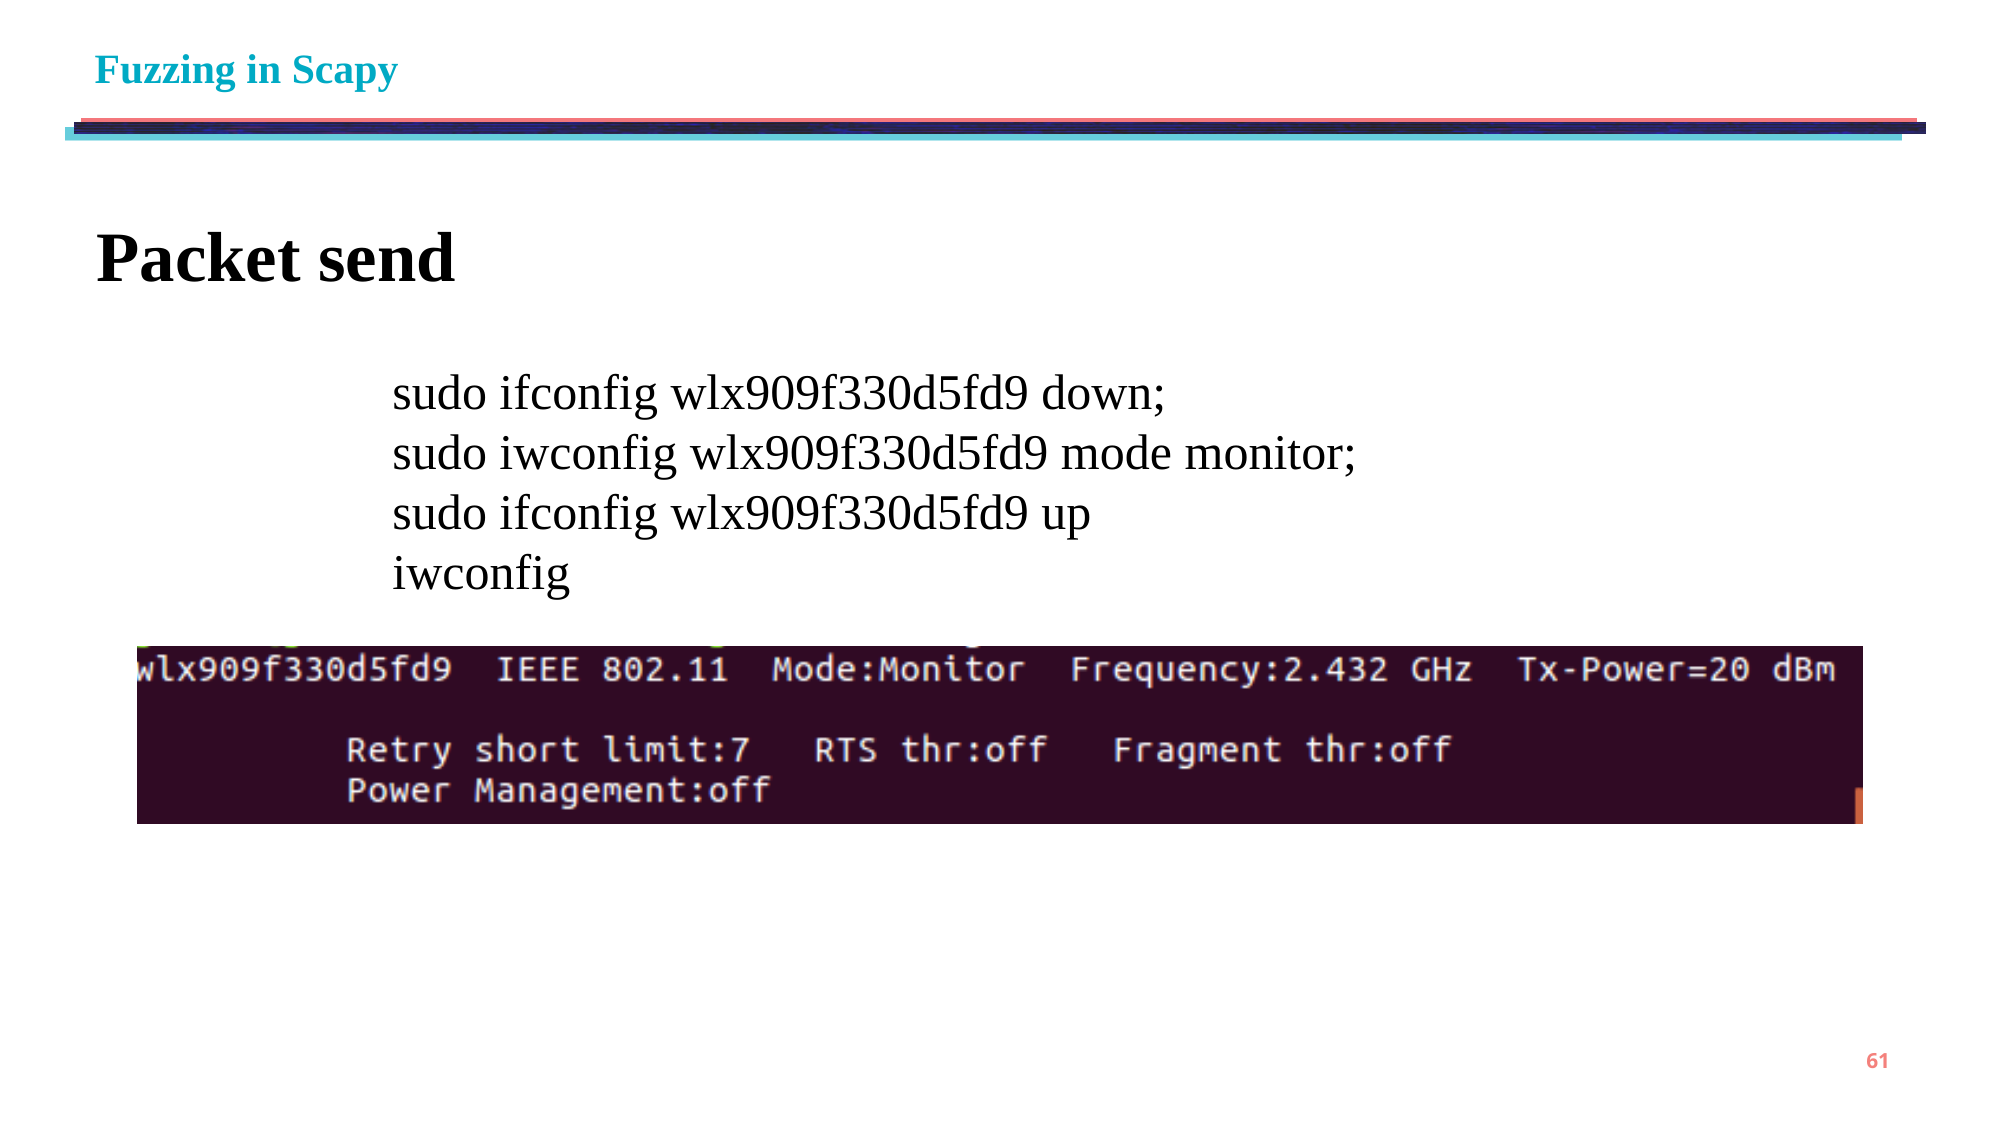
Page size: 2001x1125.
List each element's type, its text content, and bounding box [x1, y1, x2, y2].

title Fuzzing in Scapy [79, 27, 1957, 113]
picture [137, 646, 1863, 824]
text_box Packet send [81, 203, 472, 304]
text_box sudo ifconfig wlx909f330d5fd9 down; sudo iwconfig wlx909f330d5fd9 mode monitor; sudo ifconfig wlx909f330d5fd9 up iwconfig [377, 352, 1659, 607]
